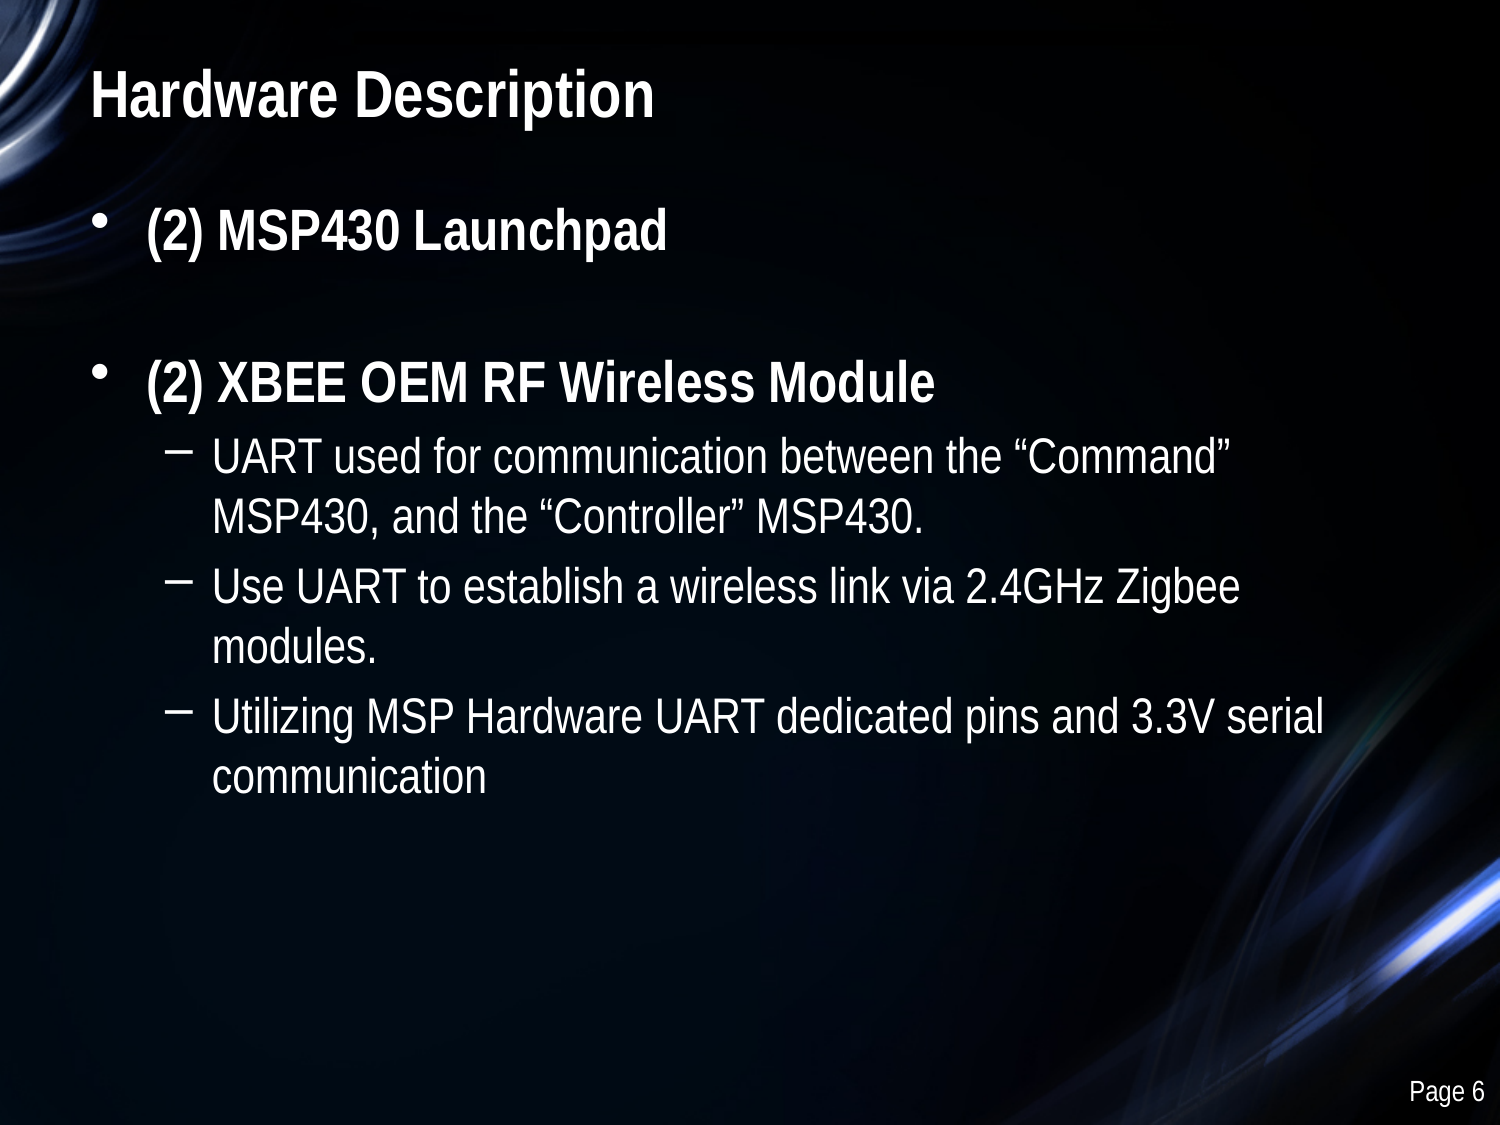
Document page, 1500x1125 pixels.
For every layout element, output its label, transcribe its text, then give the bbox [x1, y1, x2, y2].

slide_number Page 6 [1324, 1064, 1500, 1125]
title Hardware Description [74, 30, 1426, 151]
picture [0, 0, 1500, 1125]
list (2) MSP430 Launchpad (2) XBEE OEM RF Wireless Module UART used for communication between the “Command” MSP430, and the “Controller” MSP430. Use UART to establish a wireless link via 2.4GHz Zigbee modules. Utilizing MSP Hardware UART dedicated pins and 3.3V serial communication [74, 184, 1426, 1006]
